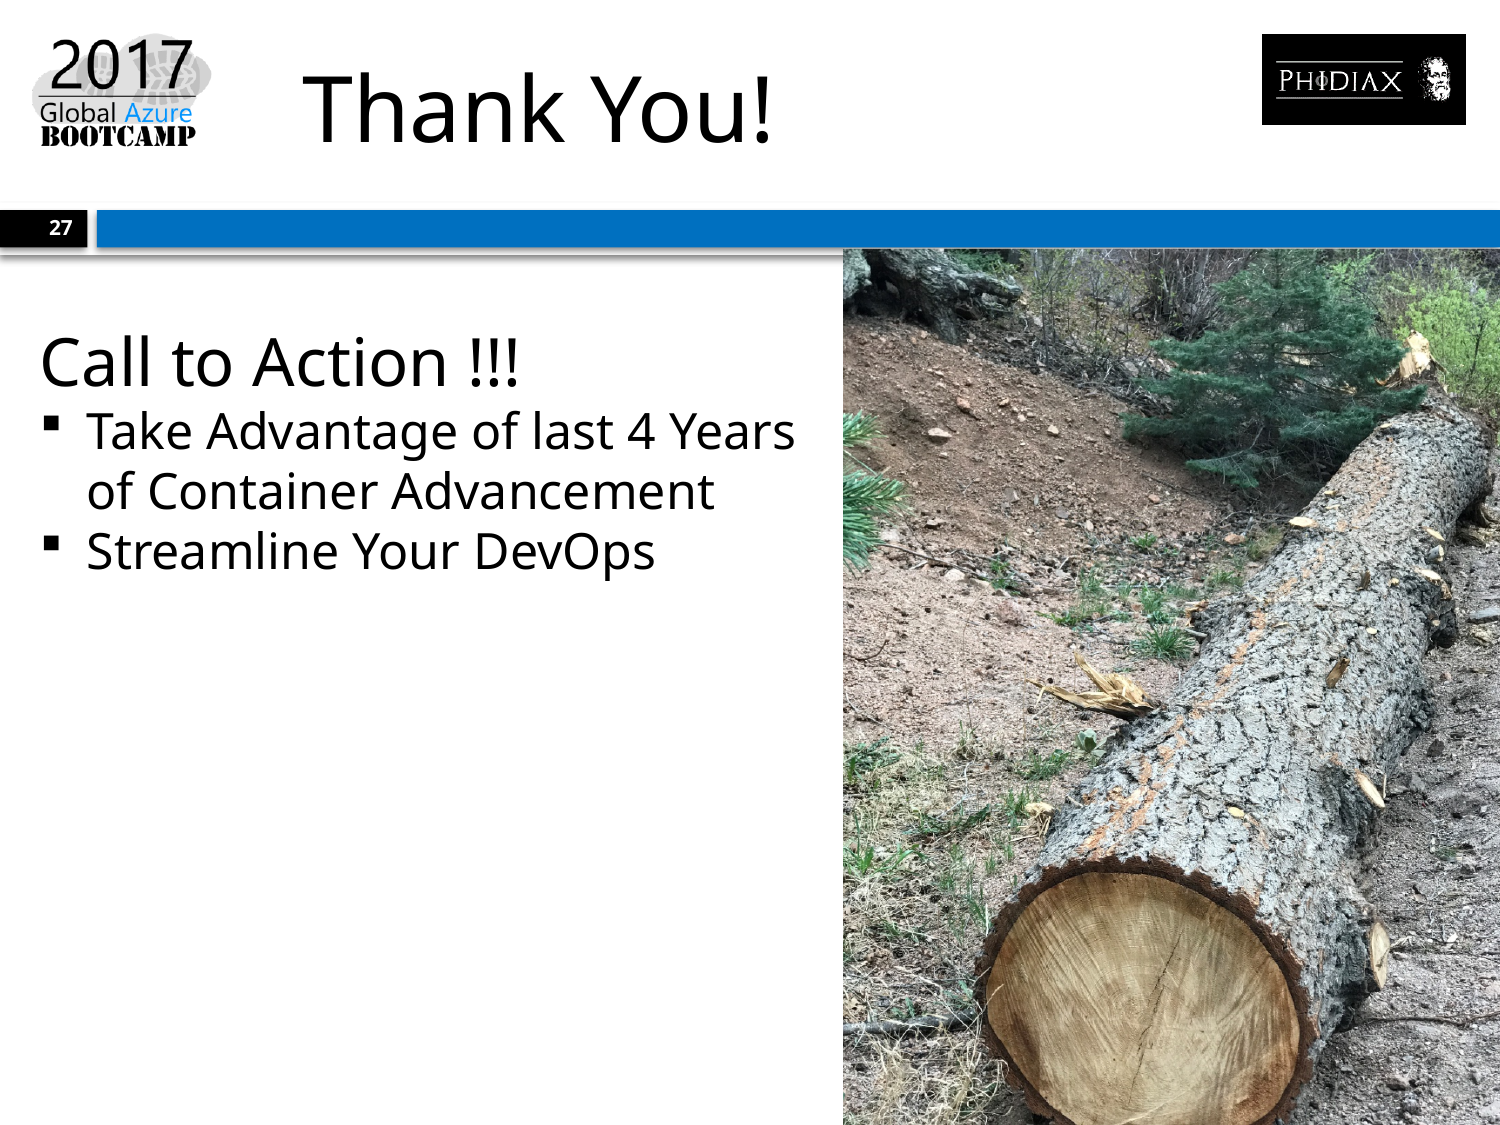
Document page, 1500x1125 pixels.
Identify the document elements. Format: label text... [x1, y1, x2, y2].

slide_number 27 [0, 208, 88, 249]
text_box Call to Action !!! Take Advantage of last 4 Years of Container Advancement Streamline Your DevOps [24, 312, 813, 588]
picture [733, 250, 1500, 1124]
title Thank You! [287, 24, 1500, 188]
picture [26, 24, 215, 152]
